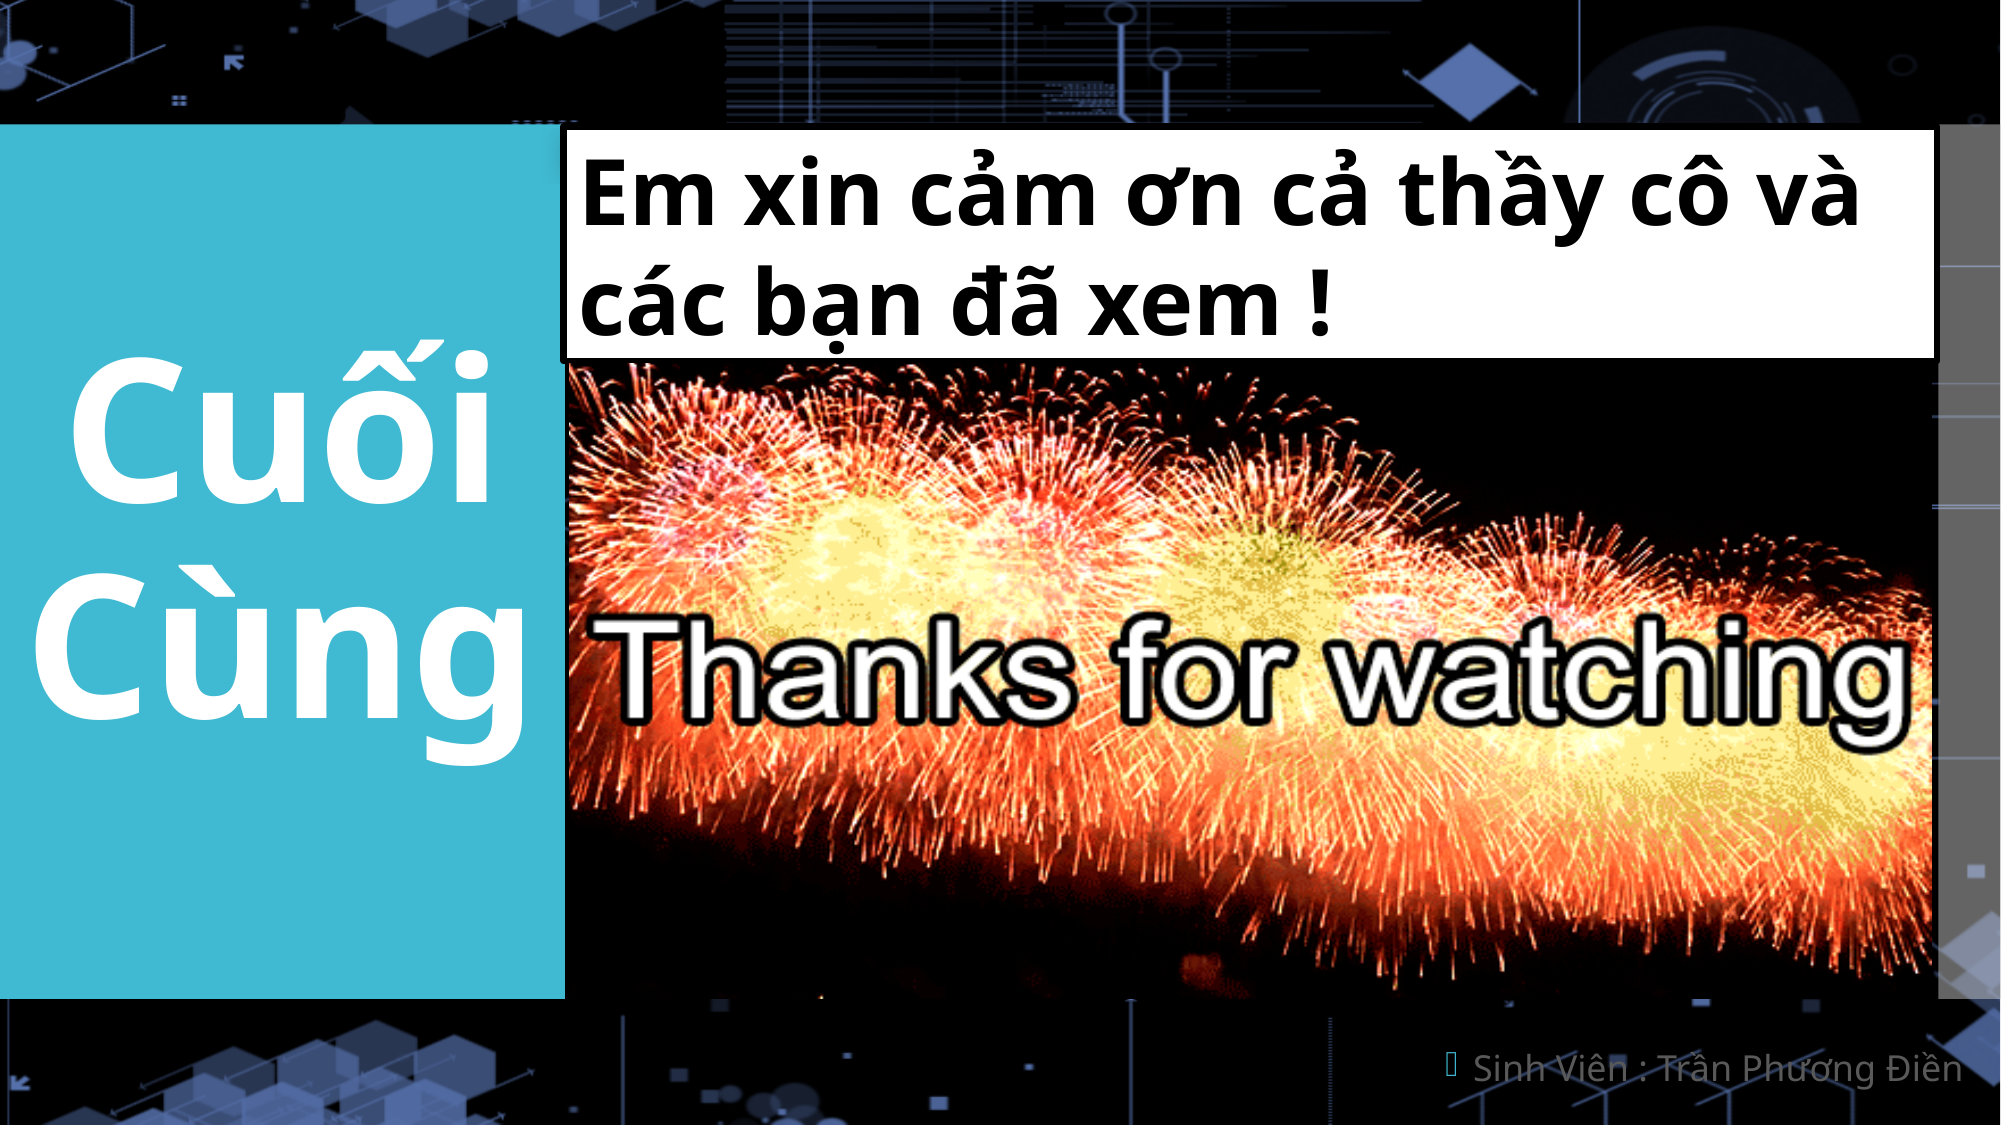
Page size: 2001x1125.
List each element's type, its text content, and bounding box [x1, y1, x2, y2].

text_box Sinh Viên : Trần Phương Điền [1430, 1042, 2000, 1098]
text_box Em xin cảm ơn cả thầy cô và các bạn đã xem ! [563, 125, 1938, 362]
title Cuối Cùng [0, 126, 564, 965]
picture [0, 362, 2001, 1125]
picture [0, 0, 2001, 125]
